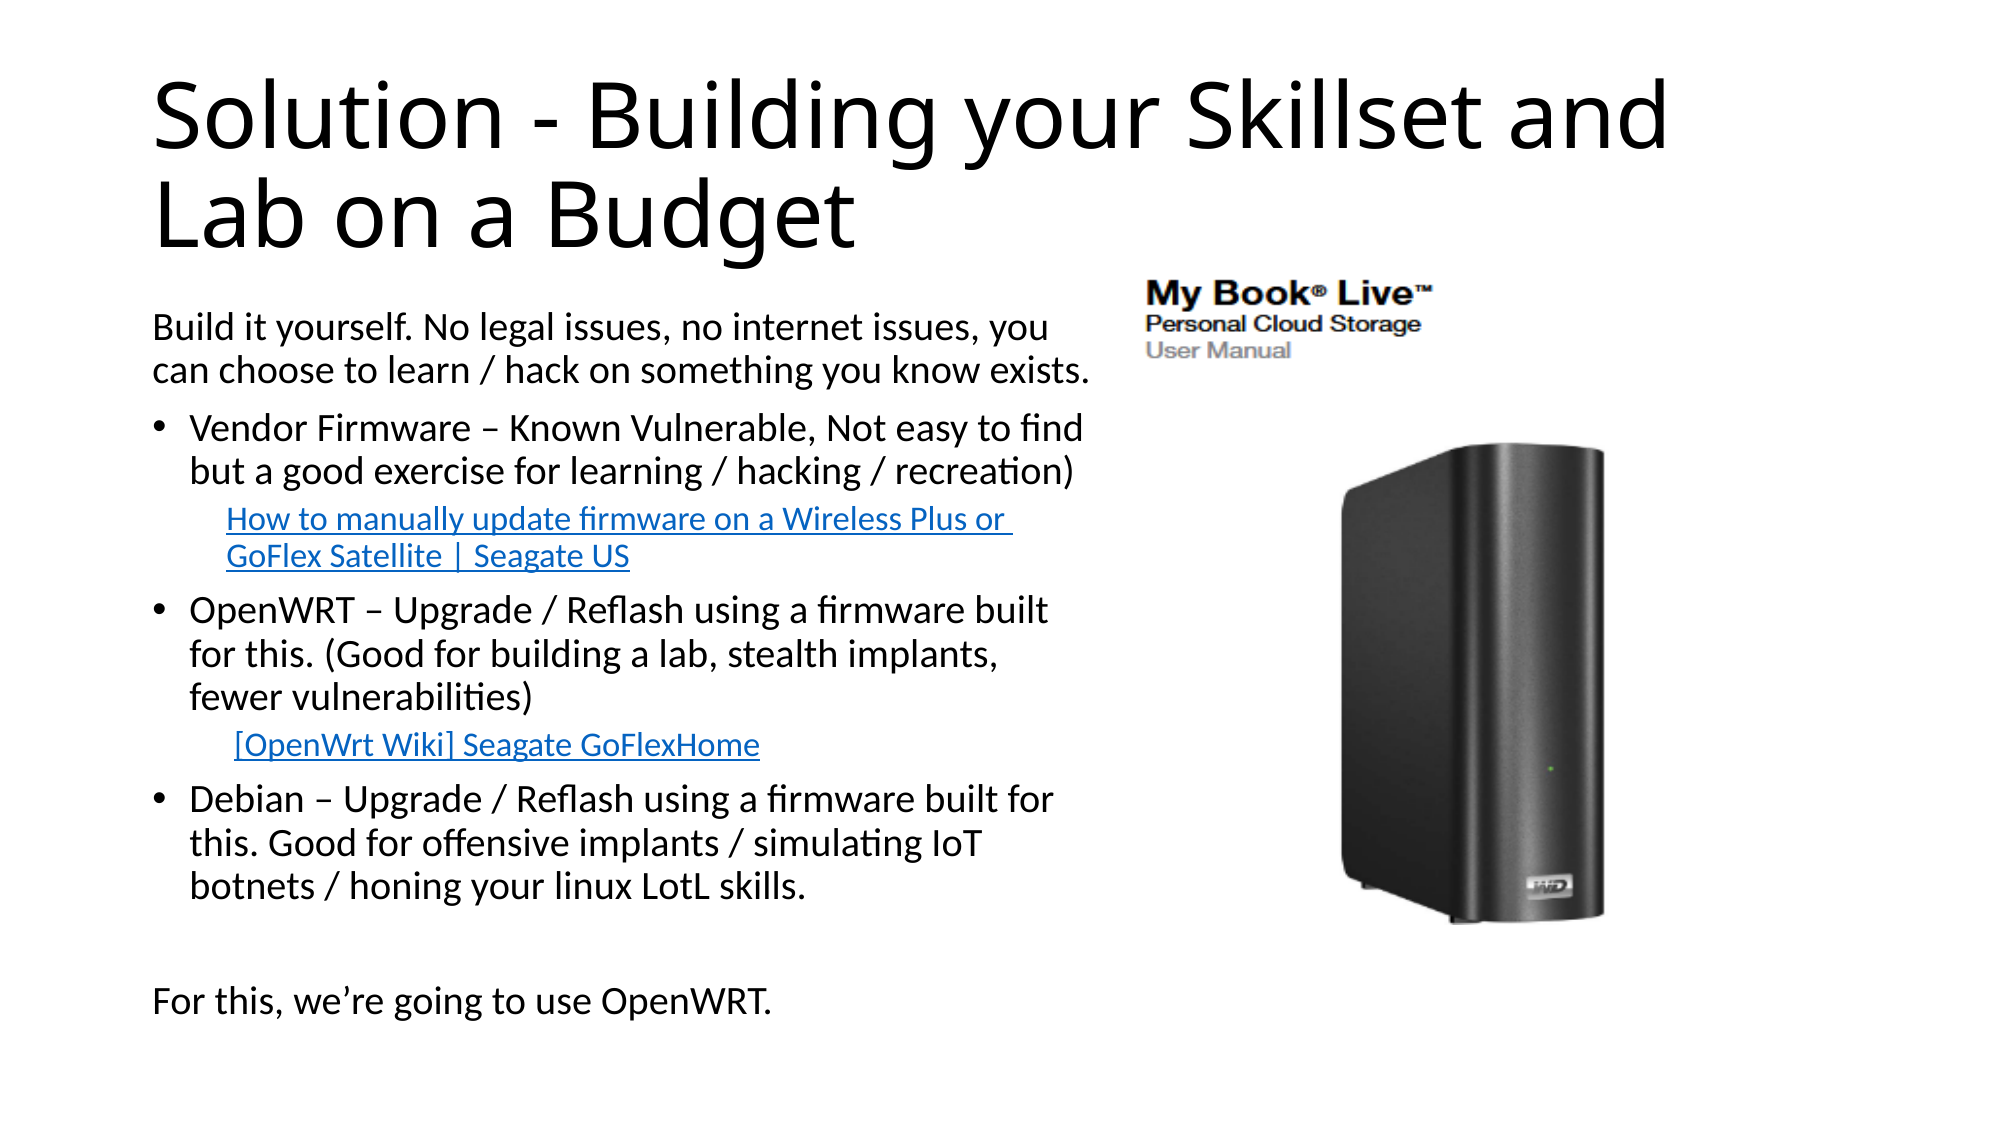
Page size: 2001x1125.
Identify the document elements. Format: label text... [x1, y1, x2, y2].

list Build it yourself. No legal issues, no internet issues, you can choose to learn / hack on something you know exists. Vendor Firmware – Known Vulnerable, Not easy to find but a good exercise for learning / hacking / recreation) How to manually update firmware on a Wireless Plus or GoFlex Satellite | Seagate US OpenWRT – Upgrade / Reflash using a firmware built for this. (Good for building a lab, stealth implants, fewer vulnerabilities) [OpenWrt Wiki] Seagate GoFlexHome Debian – Upgrade / Reflash using a firmware built for this. Good for offensive implants / simulating IoT botnets / honing your linux LotL skills. For this, we’re going to use OpenWRT. [137, 298, 1109, 1106]
picture [1138, 277, 1620, 925]
title Solution - Building your Skillset and Lab on a Budget [137, 59, 1863, 278]
